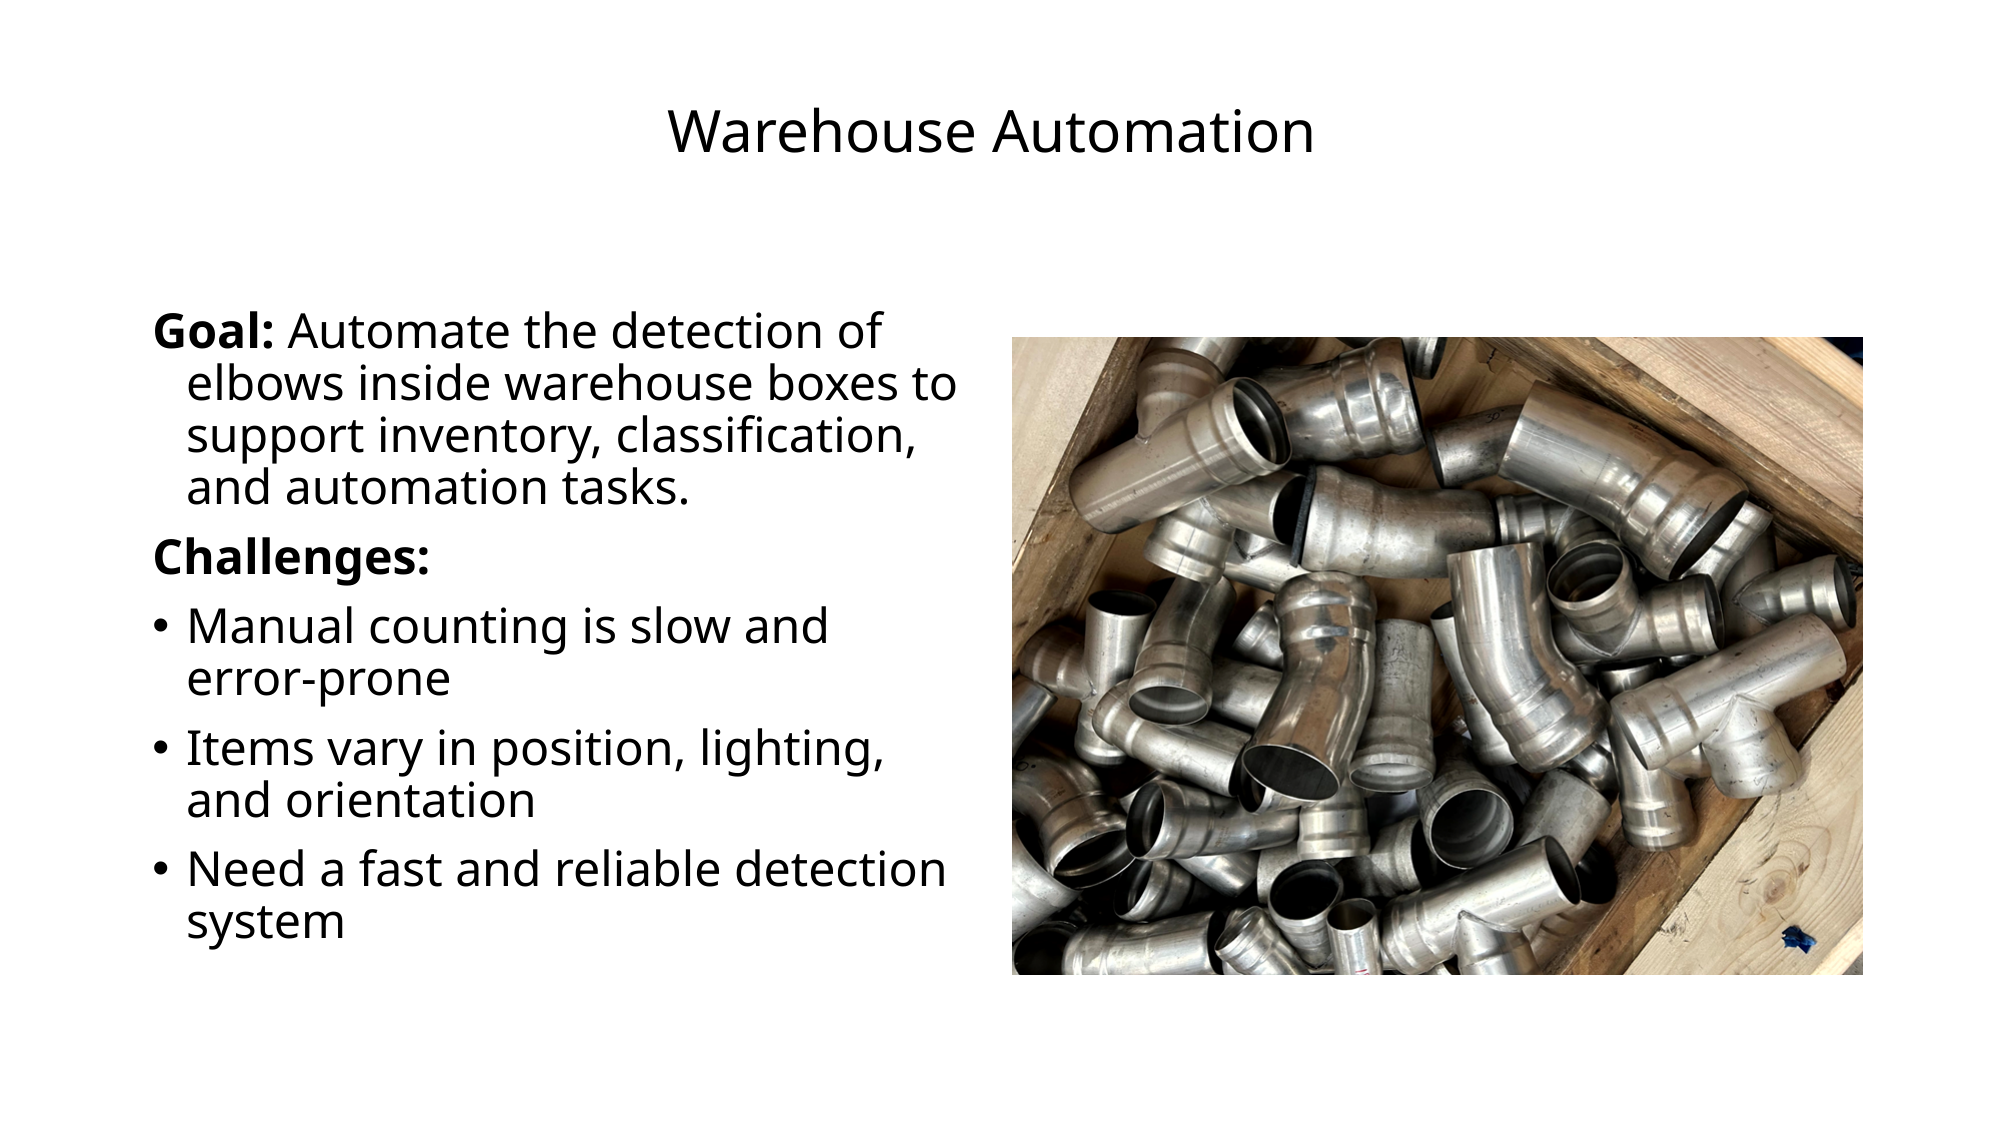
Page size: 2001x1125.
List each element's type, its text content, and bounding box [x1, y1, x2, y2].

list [1011, 337, 1863, 976]
list Goal: Automate the detection of elbows inside warehouse boxes to support inventory, classification, and automation tasks. Challenges: Manual counting is slow and error‑prone Items vary in position, lighting, and orientation Need a fast and reliable detection system [137, 299, 988, 1014]
title Warehouse Automation [137, 59, 1863, 278]
